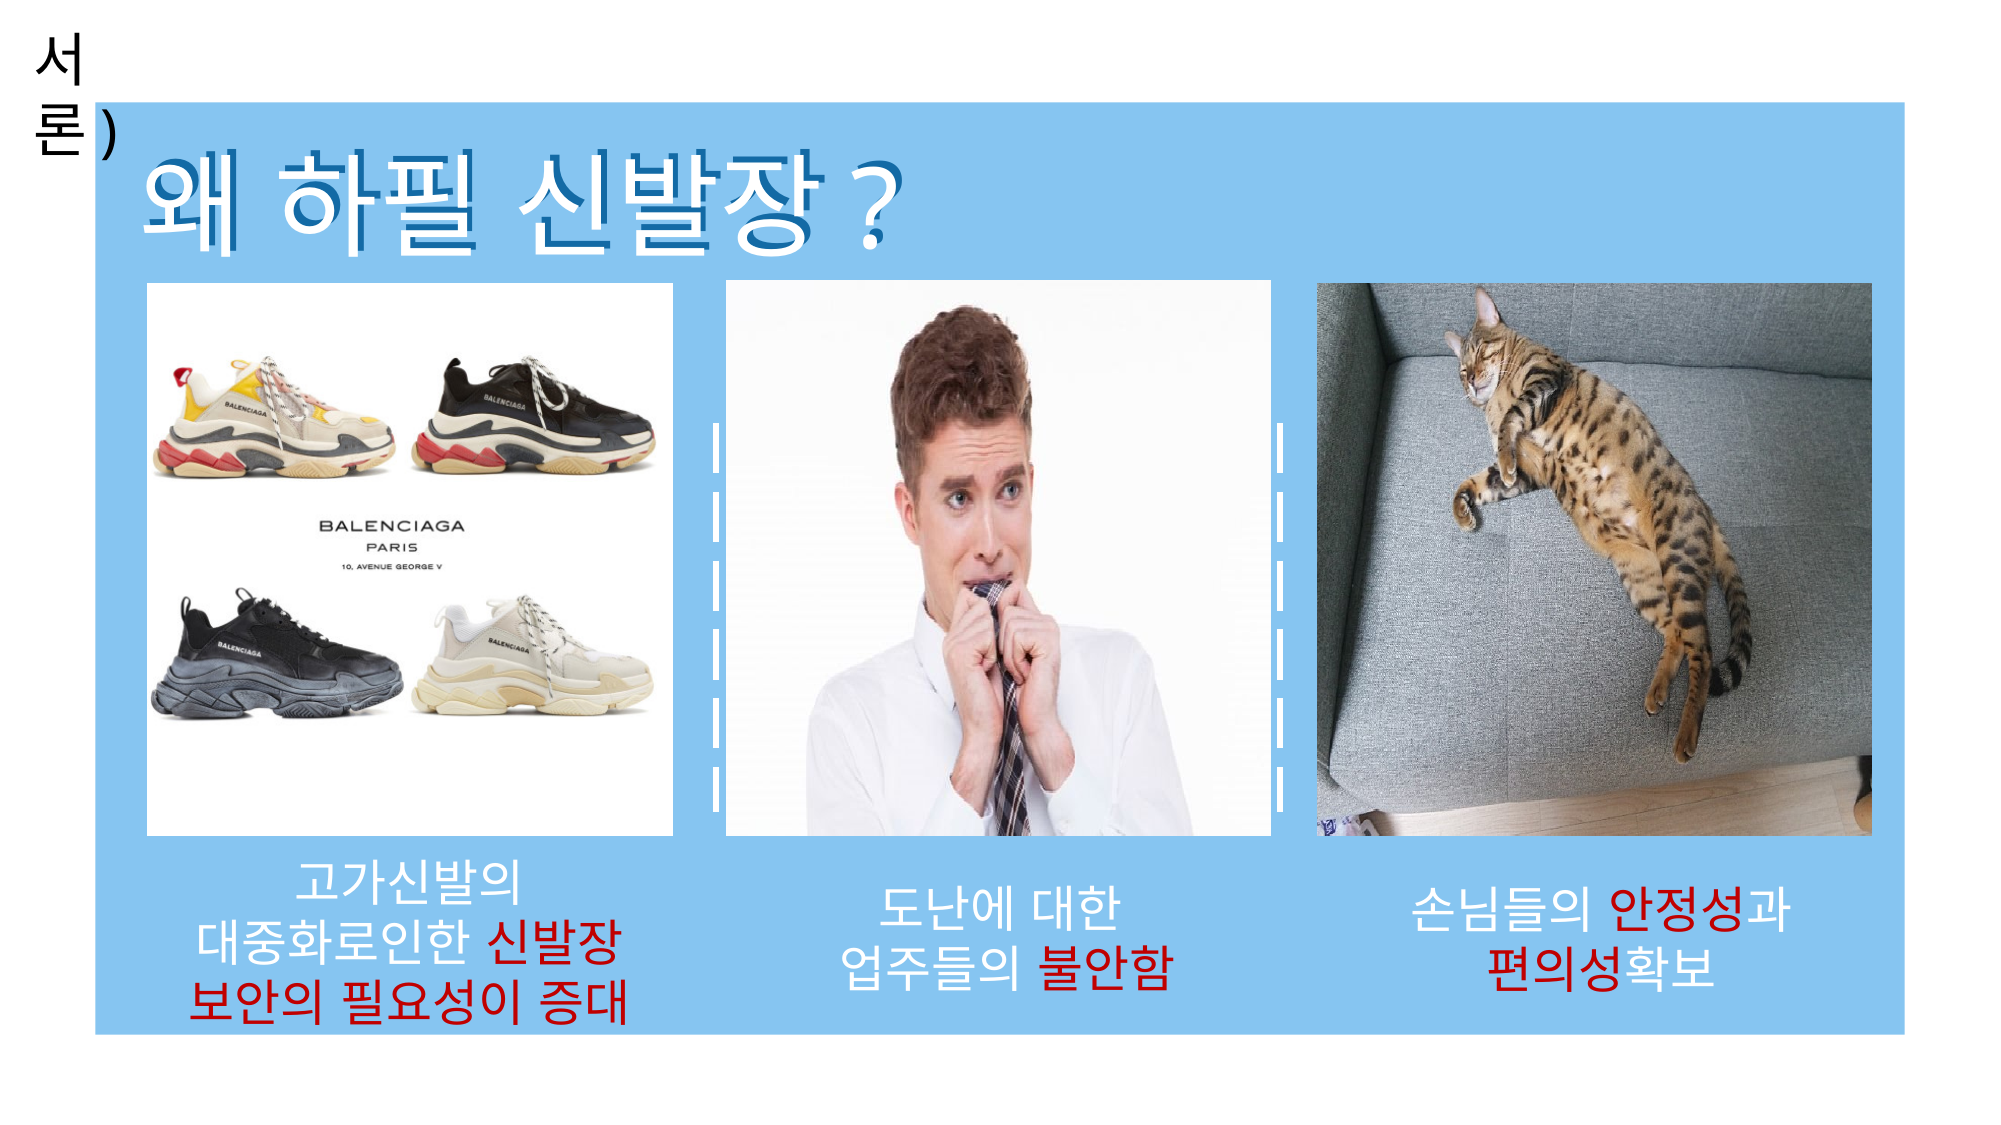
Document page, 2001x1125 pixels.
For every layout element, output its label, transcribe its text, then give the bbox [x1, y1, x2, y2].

picture [147, 283, 674, 836]
text_box 서론) [18, 15, 166, 170]
text_box [94, 101, 1906, 1036]
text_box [124, 122, 1054, 281]
picture [725, 280, 1271, 836]
text_box 도난에 대한 업주들의 불안함 [793, 870, 1222, 1005]
text_box 고가신발의 대중화로인한 신발장 보안의 필요성이 증대 [173, 843, 646, 1039]
text_box 손님들의 안정성과 편의성확보 [1376, 871, 1827, 1007]
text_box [1271, 422, 1281, 813]
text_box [715, 422, 725, 813]
picture [1317, 283, 1872, 836]
